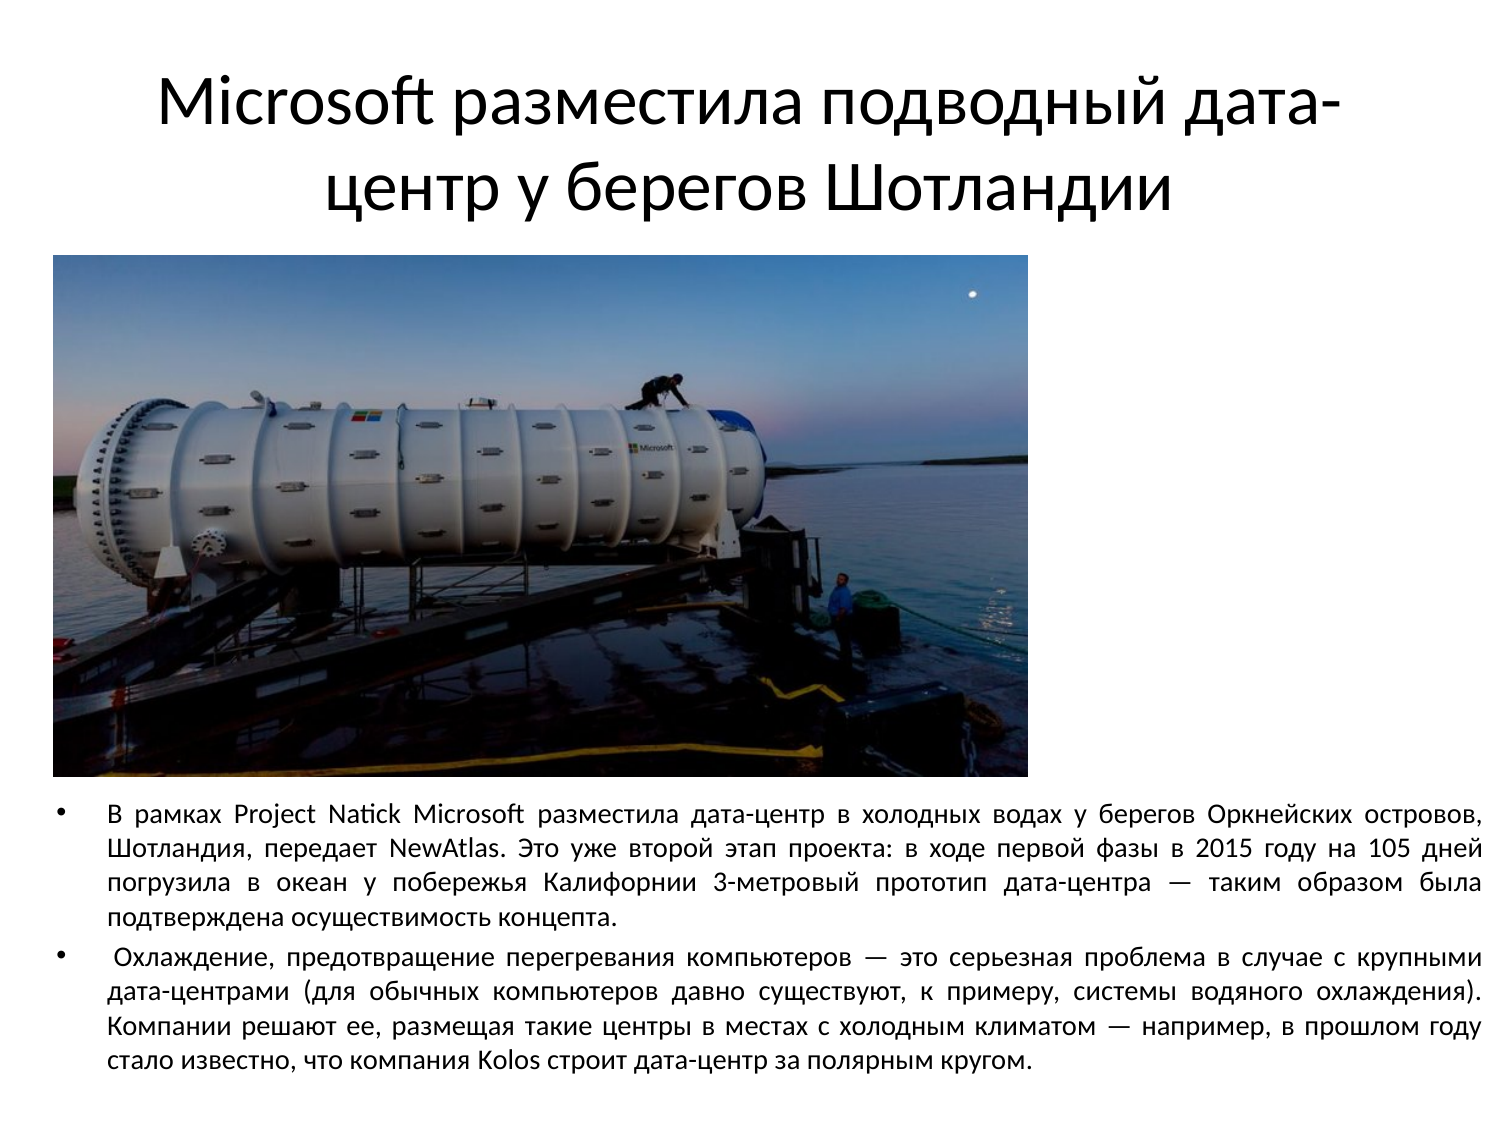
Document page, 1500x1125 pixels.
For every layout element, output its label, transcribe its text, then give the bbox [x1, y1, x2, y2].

list В рамках Project Natick Microsoft разместила дата-центр в холодных водах у берегов Оркнейских островов, Шотландия, передает NewAtlas. Это уже второй этап проекта: в ходе первой фазы в 2015 году на 105 дней погрузила в океан у побережья Калифорнии 3-метровый прототип дата-центра — таким образом была подтверждена осуществимость концепта. Охлаждение, предотвращение перегревания компьютеров — это серьезная проблема в случае с крупными дата-центрами (для обычных компьютеров давно существуют, к примеру, системы водяного охлаждения). Компании решают ее, размещая такие центры в местах с холодным климатом — например, в прошлом году стало известно, что компания Kolos строит дата-центр за полярным кругом. [41, 786, 1500, 1094]
picture [52, 255, 1028, 777]
title Microsoft разместила подводный дата-центр у берегов Шотландии [75, 45, 1425, 233]
